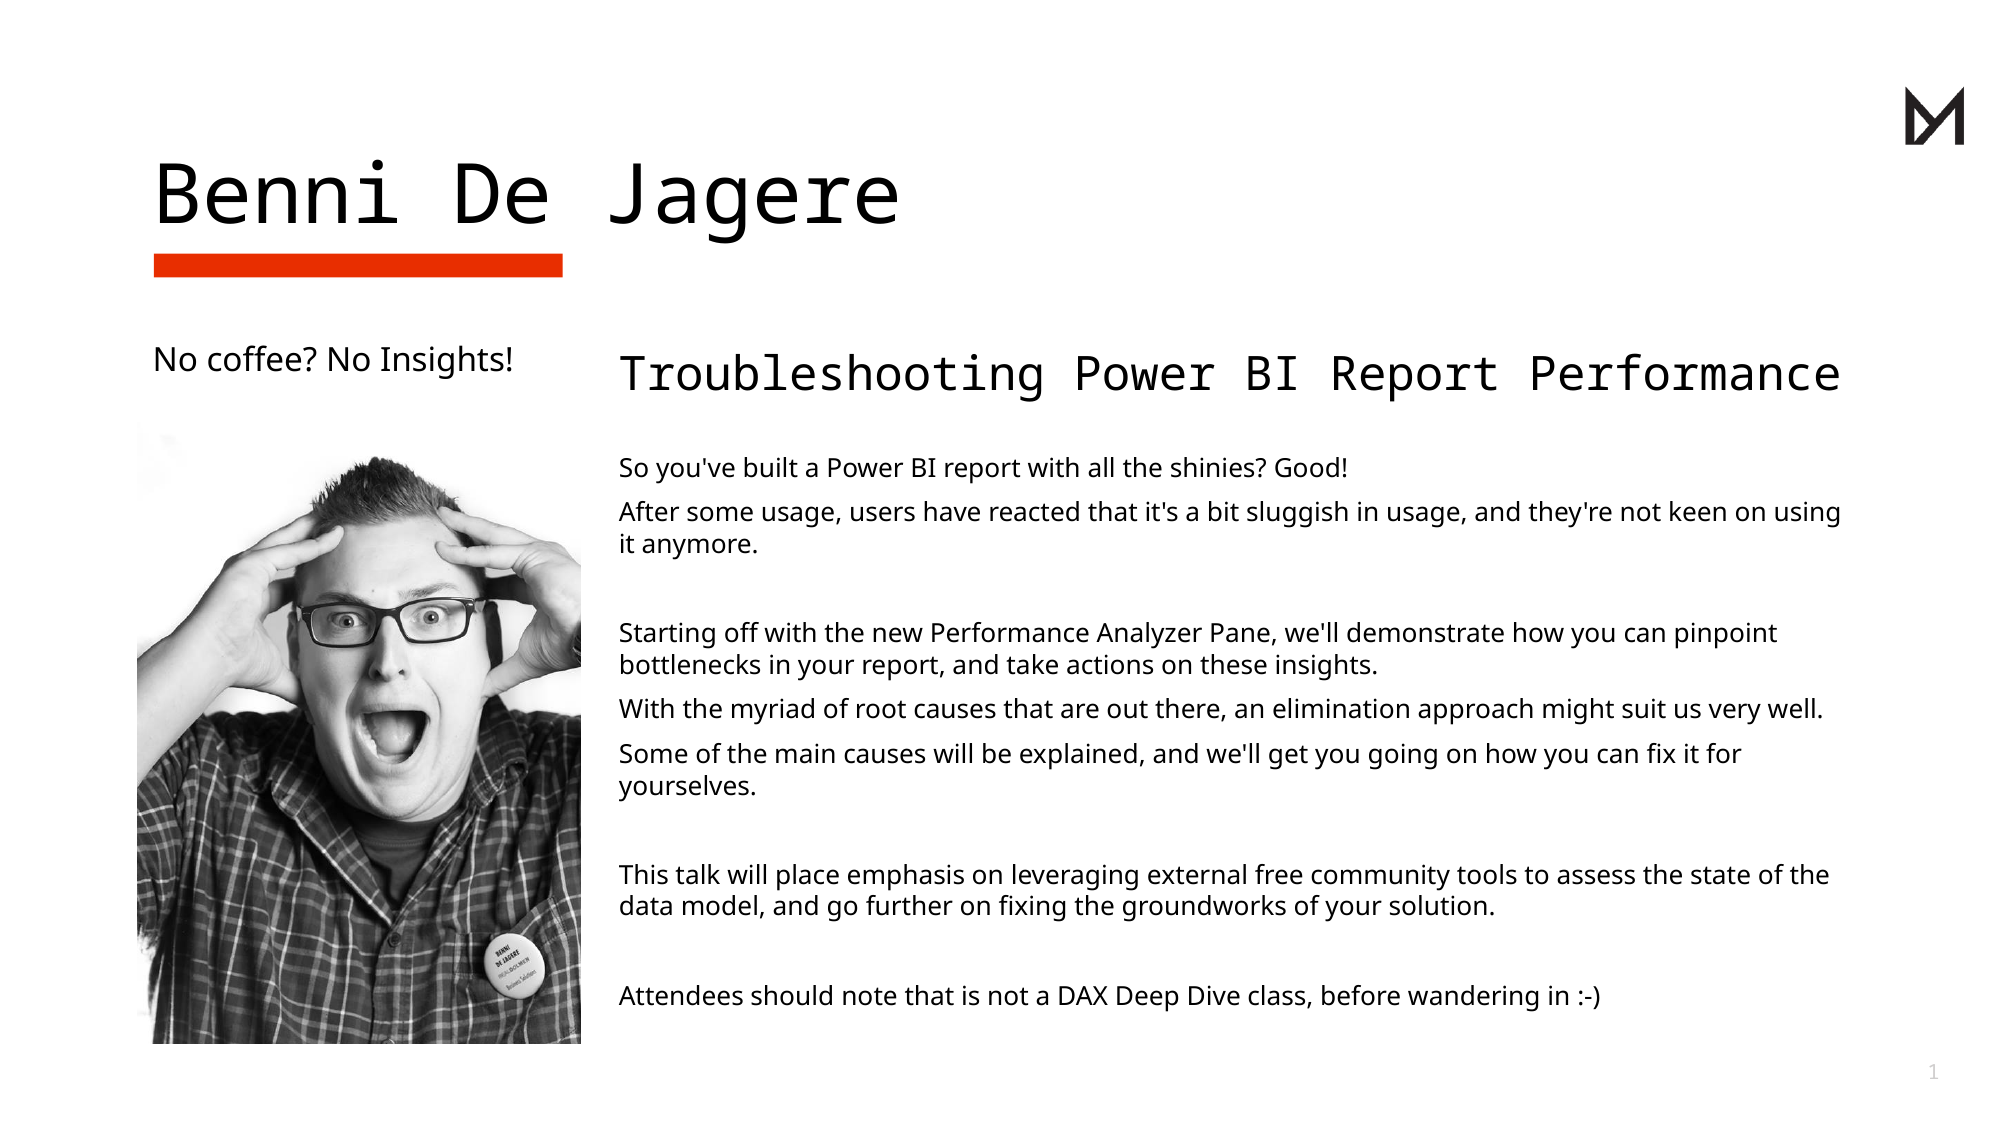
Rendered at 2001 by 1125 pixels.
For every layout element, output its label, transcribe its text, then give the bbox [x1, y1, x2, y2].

slide_number 1 [1903, 1043, 1964, 1103]
picture [1903, 84, 1966, 147]
list So you've built a Power BI report with all the shinies? Good! After some usage, users have reacted that it's a bit sluggish in usage, and they're not keen on using it anymore. Starting off with the new Performance Analyzer Pane, we'll demonstrate how you can pinpoint bottlenecks in your report, and take actions on these insights. With the myriad of root causes that are out there, an elimination approach might suit us very well. Some of the main causes will be explained, and we'll get you going on how you can fix it for yourselves. This talk will place emphasis on leveraging external free community tools to assess the state of the data model, and go further on fixing the groundworks of your solution. Attendees should note that is not a DAX Deep Dive class, before wandering in :-) [603, 443, 1863, 1043]
list No coffee? No Insights! [137, 335, 563, 414]
picture [137, 414, 582, 1044]
list Troubleshooting Power BI Report Performance [603, 335, 1863, 415]
title Benni De Jagere [137, 87, 1863, 306]
